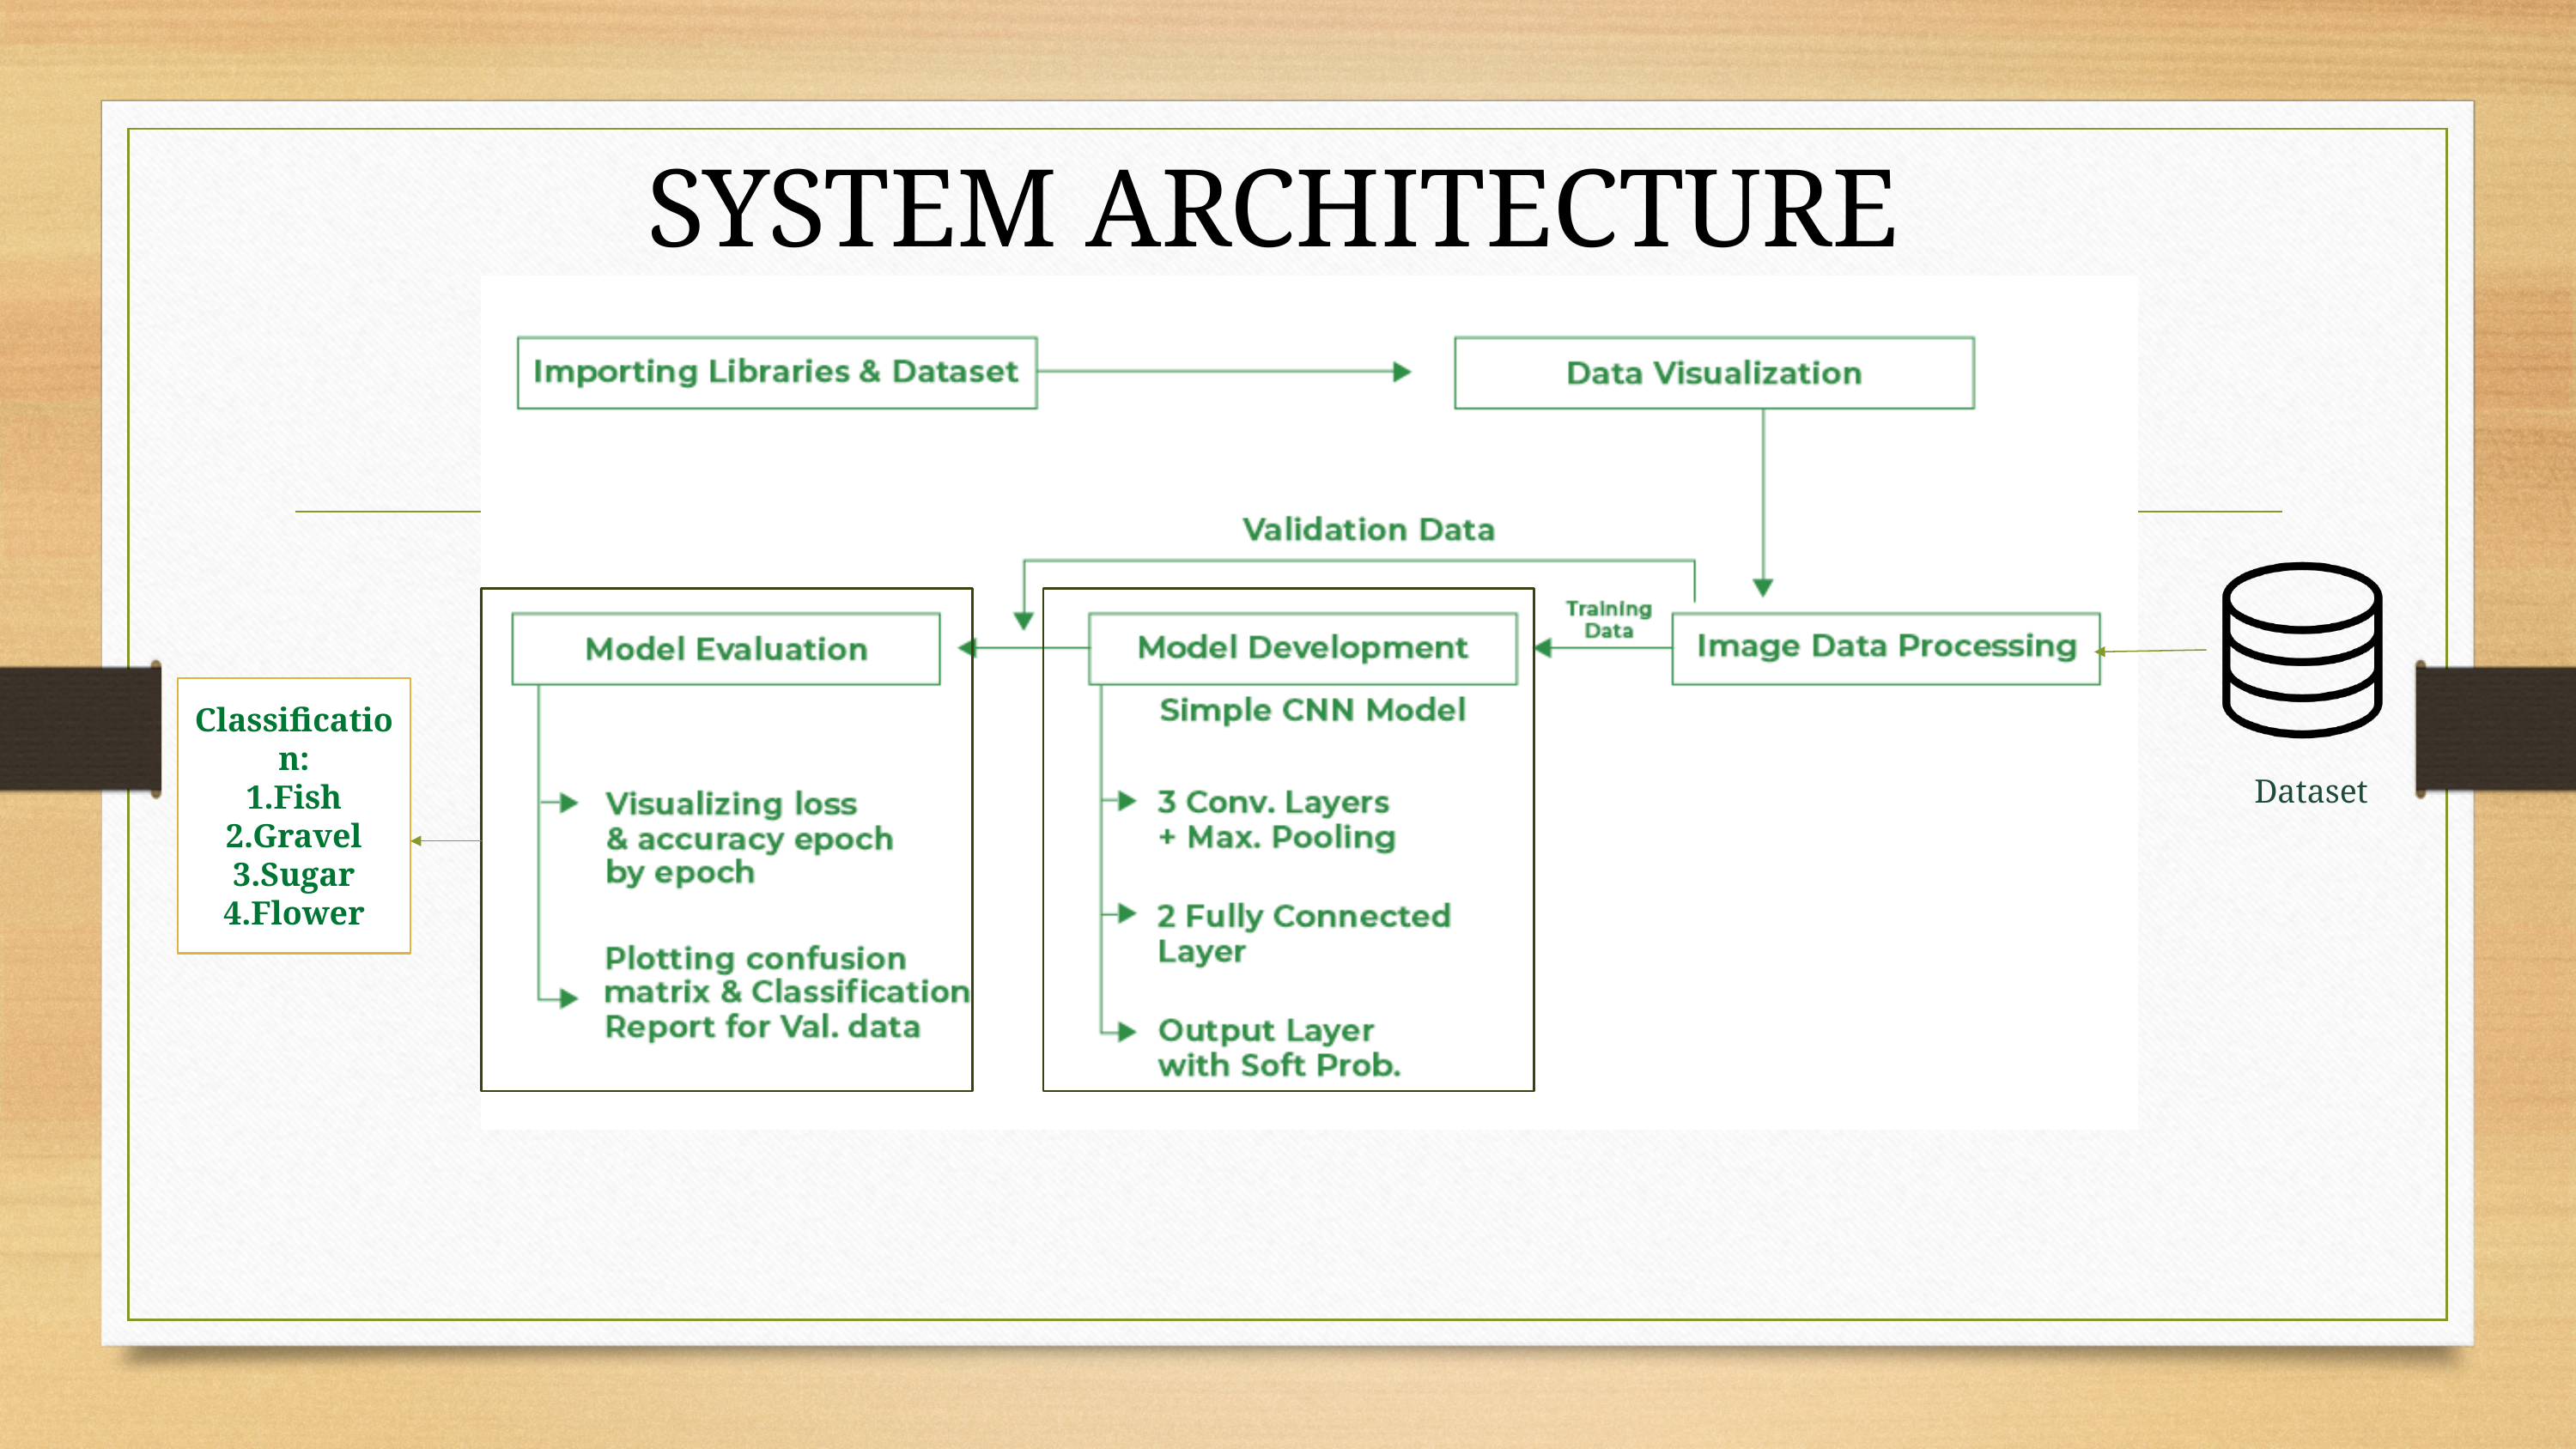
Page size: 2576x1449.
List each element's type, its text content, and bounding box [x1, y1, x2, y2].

text_box Dataset [2241, 764, 2449, 816]
text_box Classification: 1.Fish 2.Gravel 3.Sugar 4.Flower [177, 677, 411, 955]
text_box SYSTEM ARCHITECTURE [634, 133, 1985, 275]
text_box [2093, 649, 2207, 652]
title System Architecture : [273, 207, 2303, 483]
picture [0, 0, 2576, 1449]
